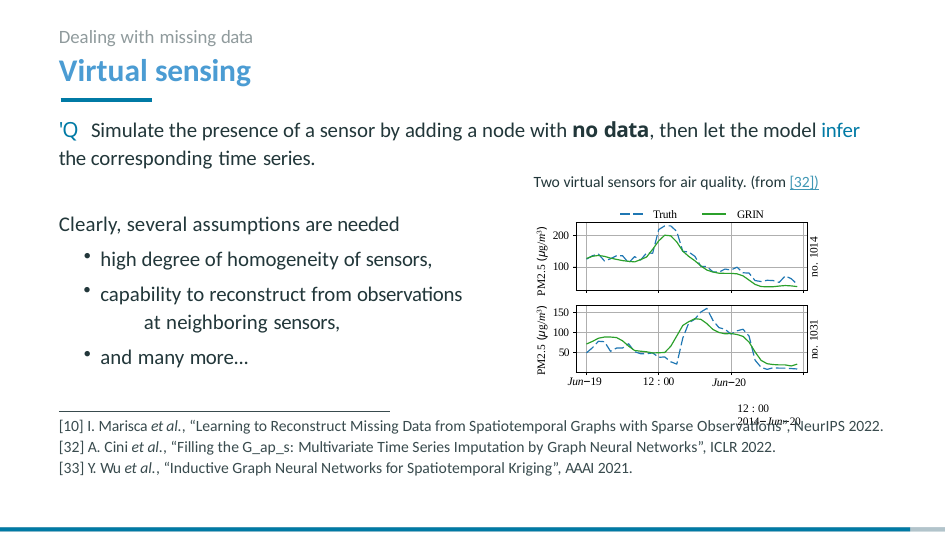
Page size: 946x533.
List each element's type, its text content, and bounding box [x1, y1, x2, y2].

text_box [572, 304, 809, 374]
text_box Dealing with missing data [56, 23, 261, 47]
text_box 150 100 50 [553, 296, 573, 359]
text_box PM2.5 (µg/m3) PM2.5 (µg/m3) [532, 217, 553, 378]
text_box [10] I. Marisca et al., “Learning to Reconstruct Missing Data from Spatiotemporal Graphs with Sparse Observations”, NeurIPS 2022. [32] A. Cini et al., “Filling the G_ap_s: Multivariate Time Series Imputation by Graph Neural Networks”, ICLR 2022. [33] Y. Wu et al., “Inductive Graph Neural Networks for Spatiotemporal Kriging”, AAAI 2021. [56, 411, 888, 477]
text_box 12 : 00 [640, 381, 677, 389]
text_box 100 [553, 257, 567, 274]
text_box no. 1014 [813, 233, 825, 280]
text_box no. 1031 [813, 315, 825, 362]
title Virtual sensing [56, 47, 269, 110]
text_box 200 [553, 226, 568, 243]
text_box Clearly, several assumptions are needed high degree of homogeneity of sensors, capability to reconstruct from observations at neighboring sensors, and many more... [56, 198, 475, 369]
text_box Jun−19 [565, 372, 608, 389]
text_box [0, 527, 946, 532]
text_box Jun−20 12 : 00 2014−Jun−20 [710, 372, 822, 411]
text_box Truth GRIN [650, 204, 766, 220]
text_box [572, 222, 809, 294]
text_box 'Q Simulate the presence of a sensor by adding a node with no data, then let the model infer the corresponding time series. Two virtual sensors for air quality. (from [32]) [56, 110, 888, 191]
